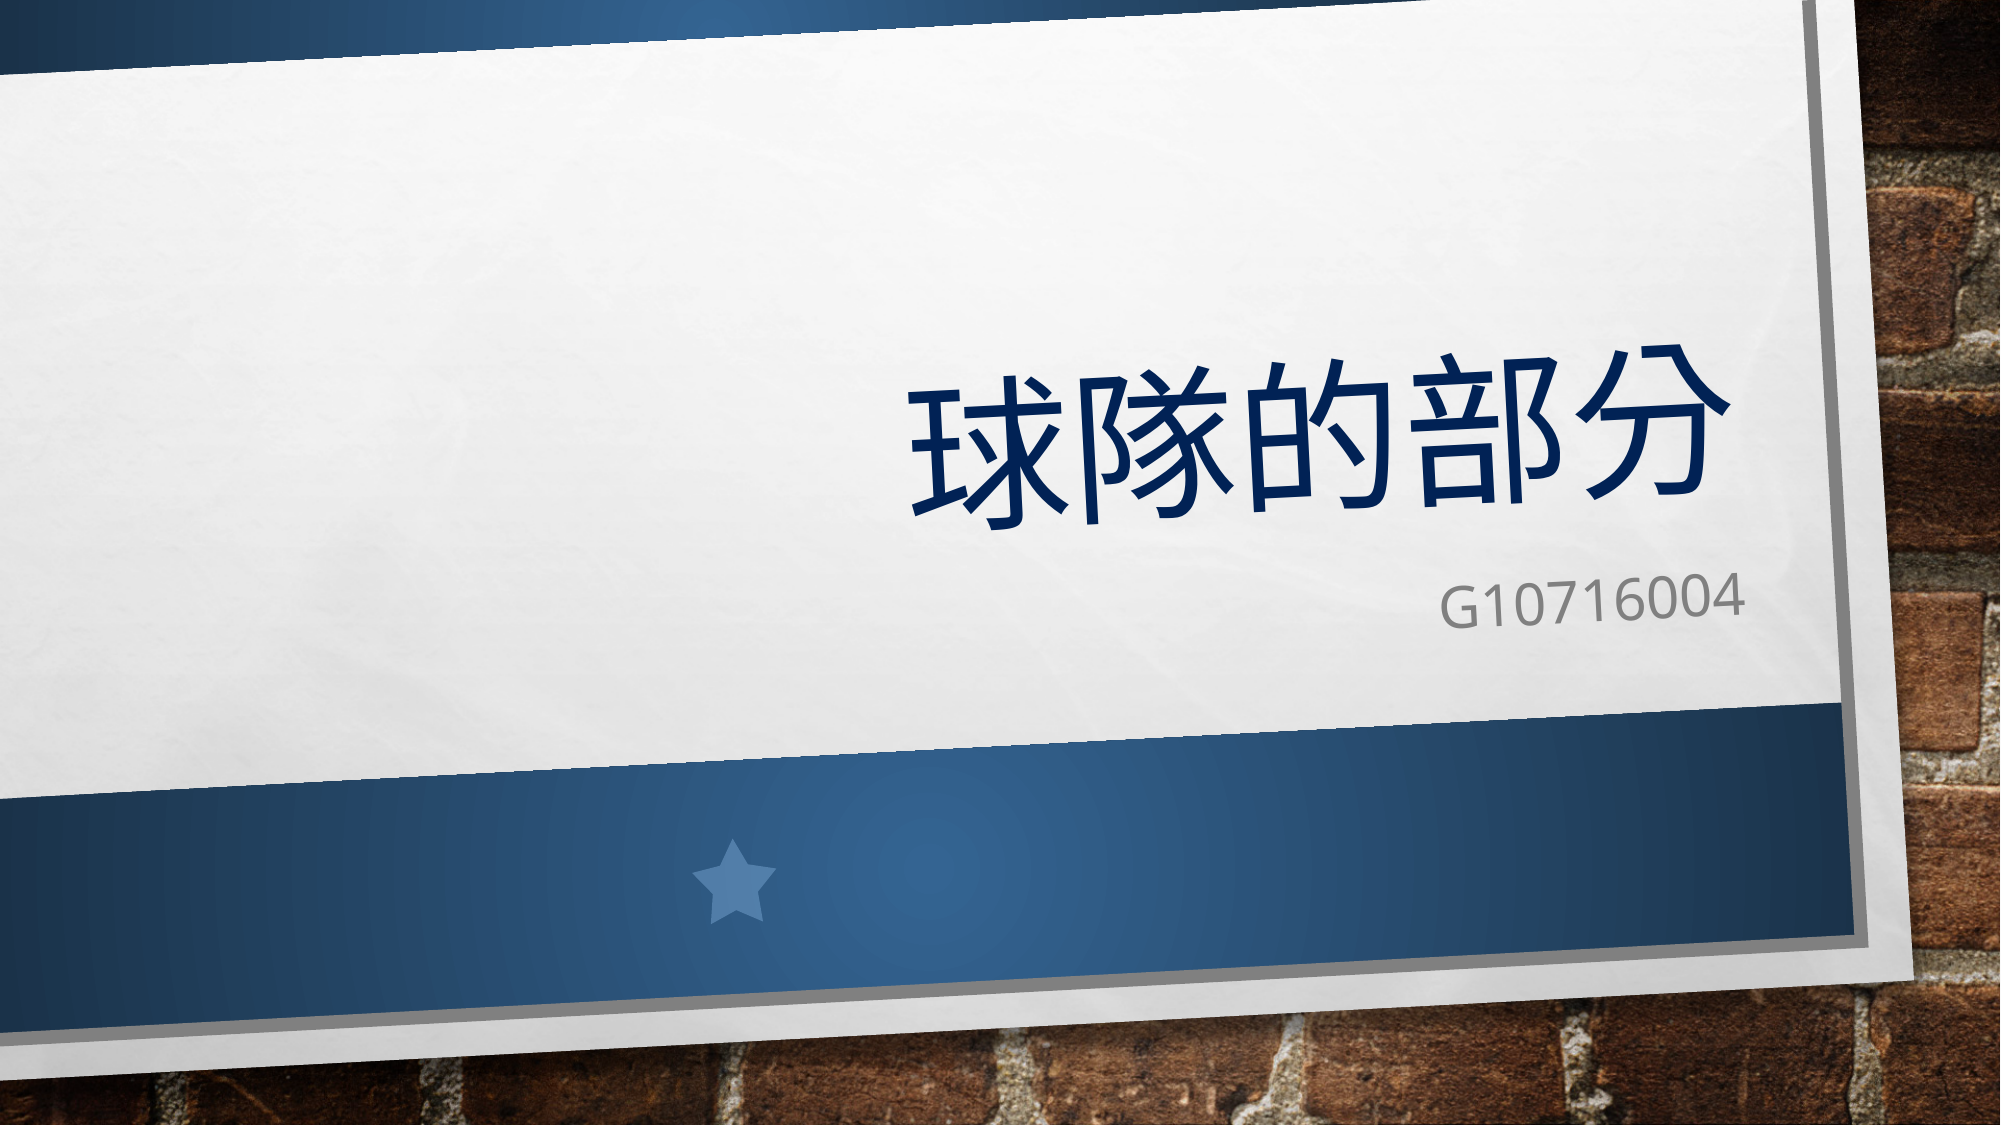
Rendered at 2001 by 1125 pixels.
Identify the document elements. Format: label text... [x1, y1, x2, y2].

title 球隊的部分 [135, 67, 1758, 605]
picture [0, 0, 2000, 1125]
subtitle g10716004 [159, 533, 1763, 708]
